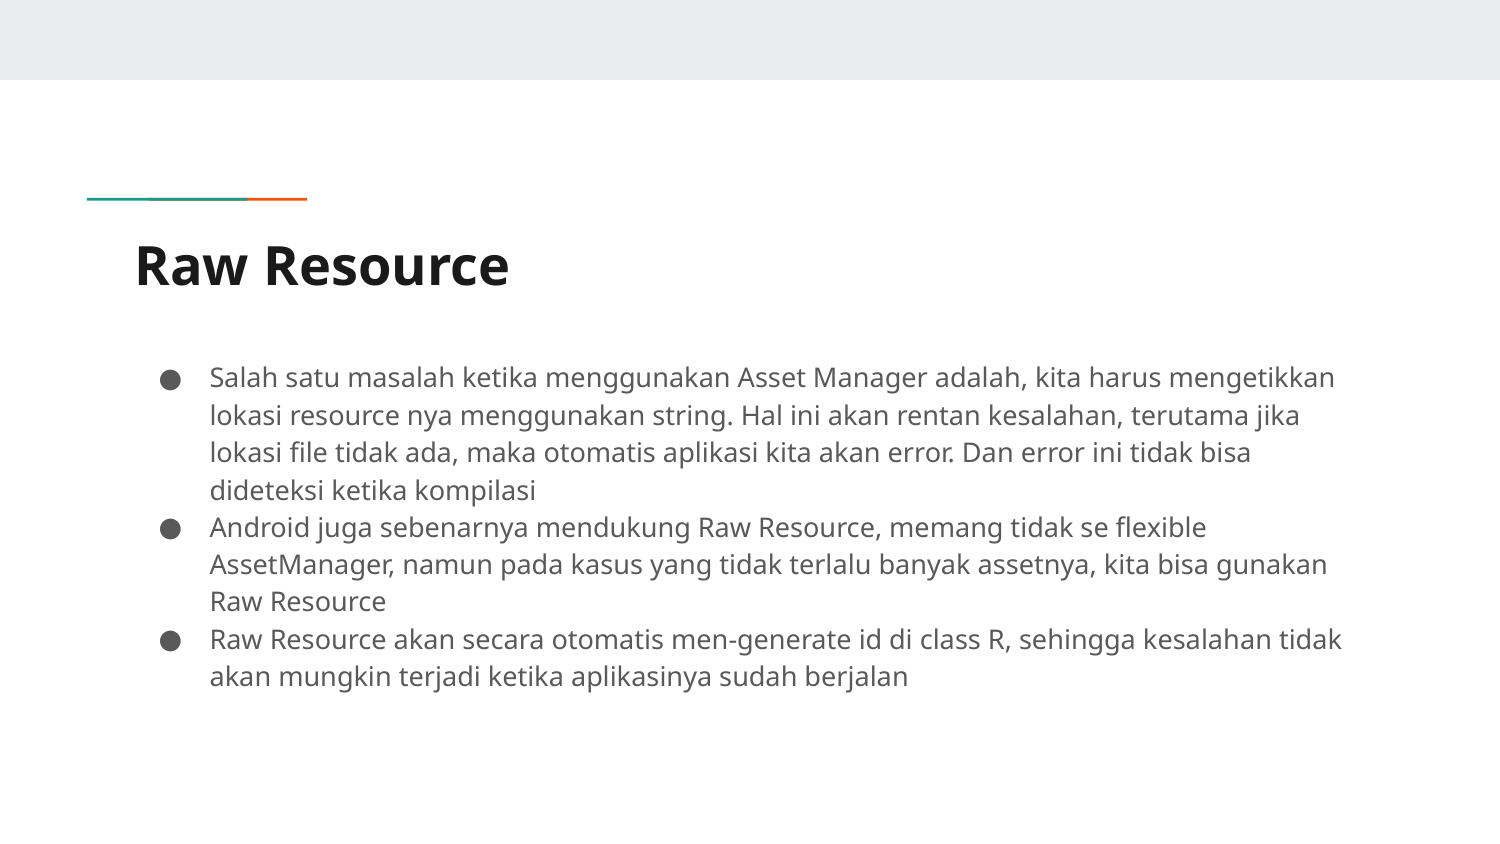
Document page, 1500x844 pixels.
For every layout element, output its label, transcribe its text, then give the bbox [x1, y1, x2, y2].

list Salah satu masalah ketika menggunakan Asset Manager adalah, kita harus mengetikkan lokasi resource nya menggunakan string. Hal ini akan rentan kesalahan, terutama jika lokasi file tidak ada, maka otomatis aplikasi kita akan error. Dan error ini tidak bisa dideteksi ketika kompilasi Android juga sebenarnya mendukung Raw Resource, memang tidak se flexible AssetManager, namun pada kasus yang tidak terlalu banyak assetnya, kita bisa gunakan Raw Resource Raw Resource akan secara otomatis men-generate id di class R, sehingga kesalahan tidak akan mungkin terjadi ketika aplikasinya sudah berjalan [119, 341, 1381, 712]
title Raw Resource [119, 216, 1381, 305]
